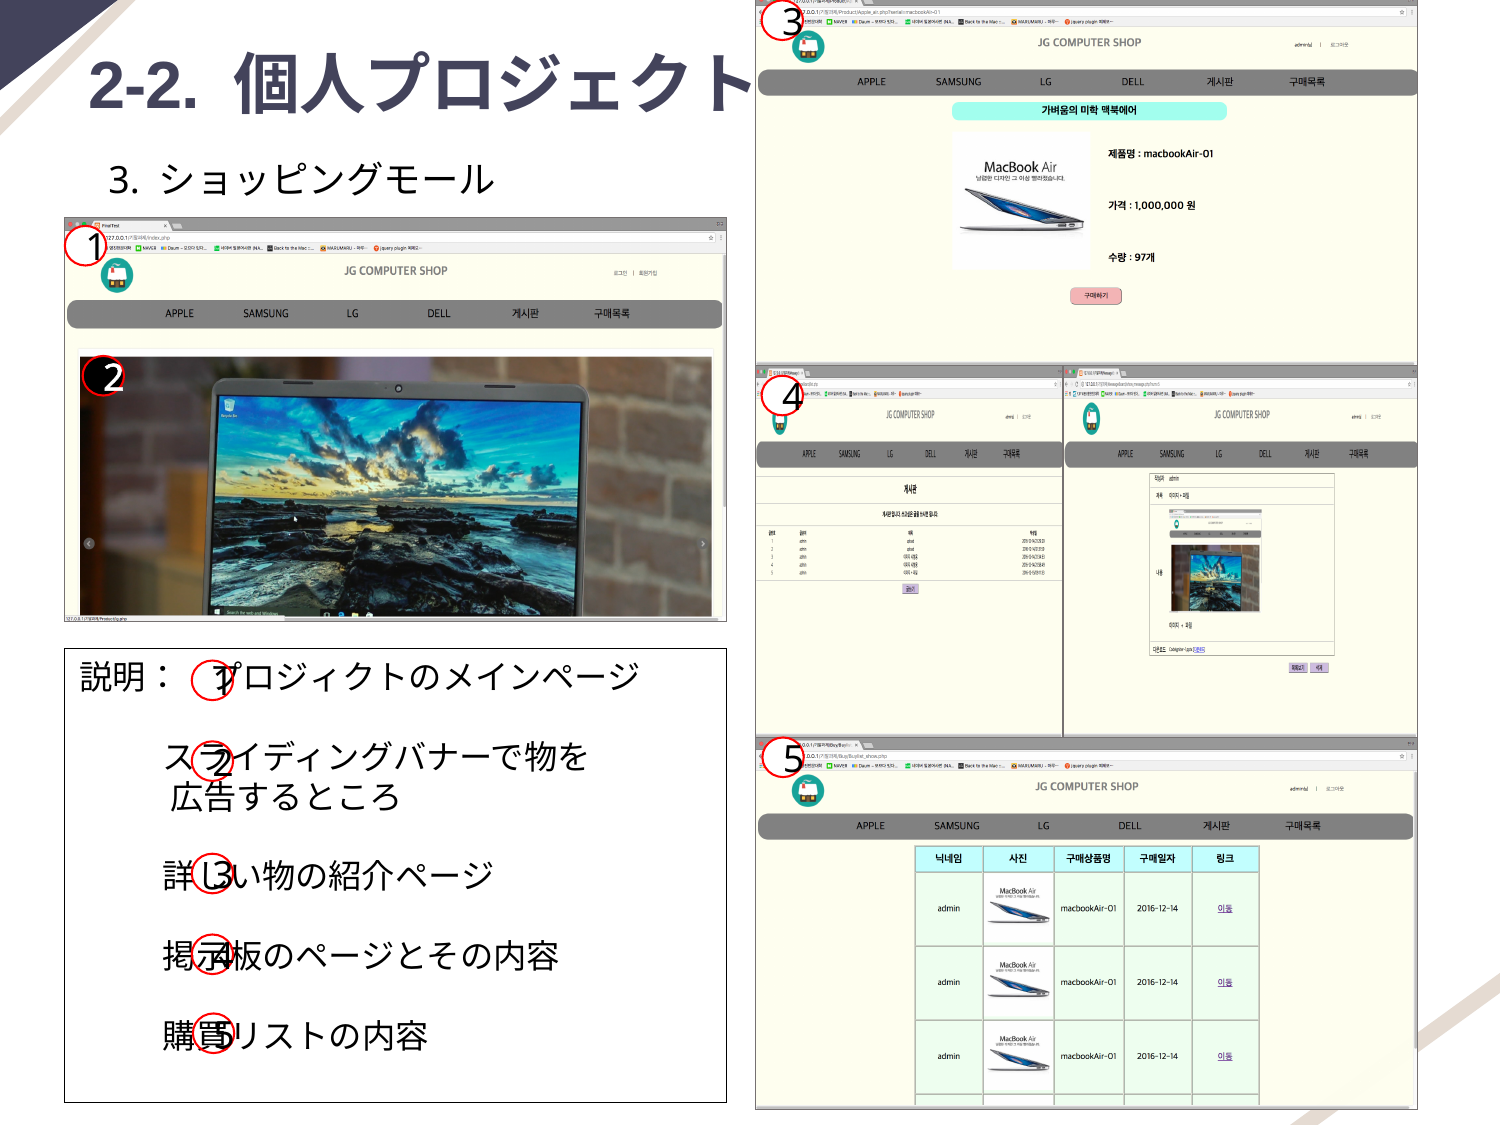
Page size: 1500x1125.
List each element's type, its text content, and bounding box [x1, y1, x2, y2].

picture [755, 0, 1418, 1110]
text_box 4 [190, 933, 235, 976]
text_box 3 [190, 852, 235, 895]
text_box 説明： プロジィクトのメインページ スライディングバナーで物を 広告するところ 詳しい物の紹介ページ 掲示板のページとその内容 購買リストの内容 [64, 648, 727, 1103]
picture [64, 217, 727, 622]
text_box 1 [190, 659, 235, 702]
text_box 5 [191, 1012, 236, 1055]
text_box 2 [190, 740, 235, 782]
text_box 3. ショッピングモール [93, 148, 512, 209]
text_box 2-2. 個人プロジェクト [0, 0, 755, 133]
